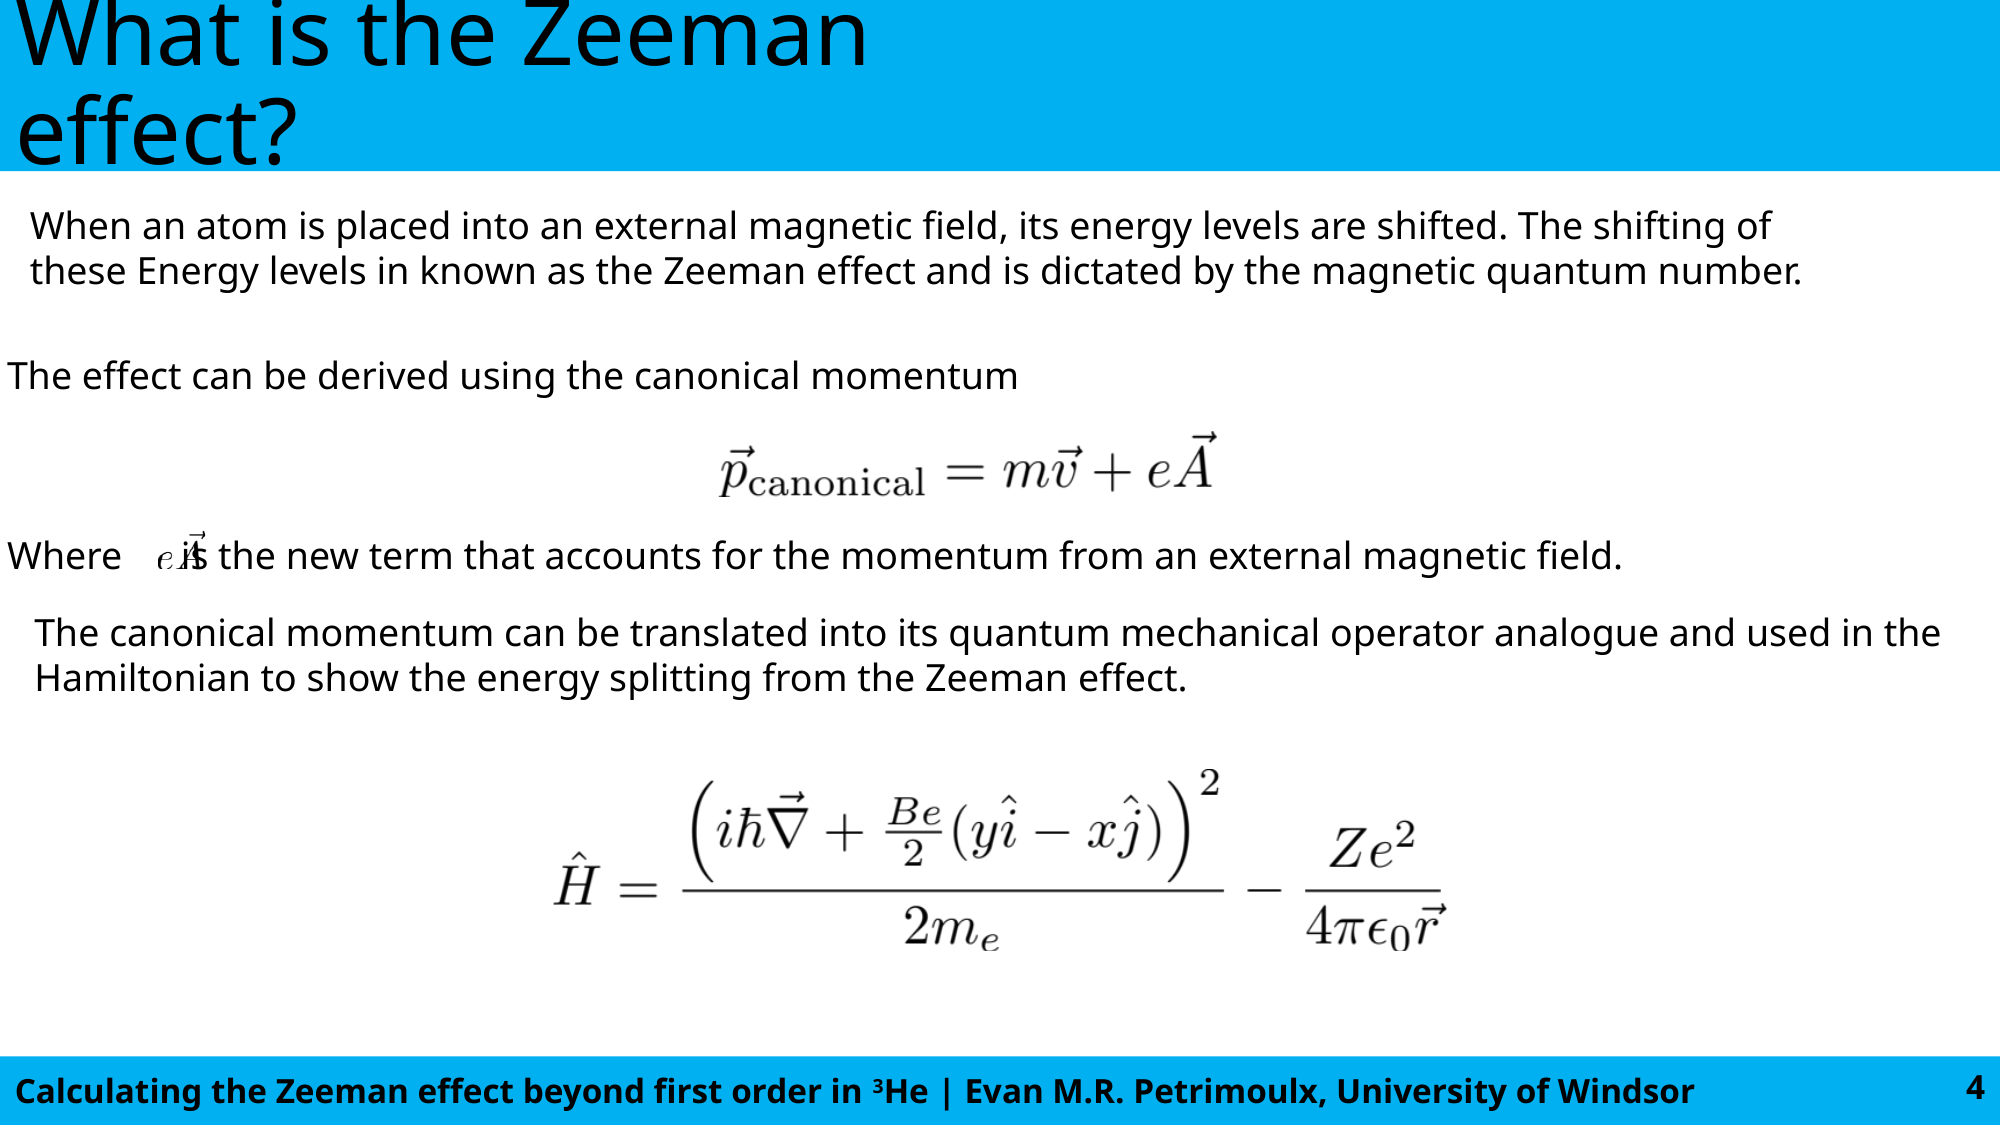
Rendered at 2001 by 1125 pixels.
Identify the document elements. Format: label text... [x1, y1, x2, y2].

text_box The canonical momentum can be translated into its quantum mechanical operator analogue and used in the Hamiltonian to show the energy splitting from the Zeeman effect. [19, 601, 1980, 707]
text_box Calculating the Zeeman effect beyond first order in 3He | Evan M.R. Petrimoulx, University of Windsor [0, 1055, 2000, 1125]
title What is the Zeeman effect? [0, 0, 1175, 195]
picture [717, 430, 1218, 497]
slide_number 4 [1924, 1058, 2000, 1119]
picture [552, 768, 1448, 951]
text_box [1175, 0, 2000, 172]
text_box The effect can be derived using the canonical momentum Where is the new term that accounts for the momentum from an external magnetic field. [0, 344, 1640, 585]
picture [157, 530, 206, 569]
text_box When an atom is placed into an external magnetic field, its energy levels are shifted. The shifting of these Energy levels in known as the Zeeman effect and is dictated by the magnetic quantum number. [15, 194, 1855, 299]
